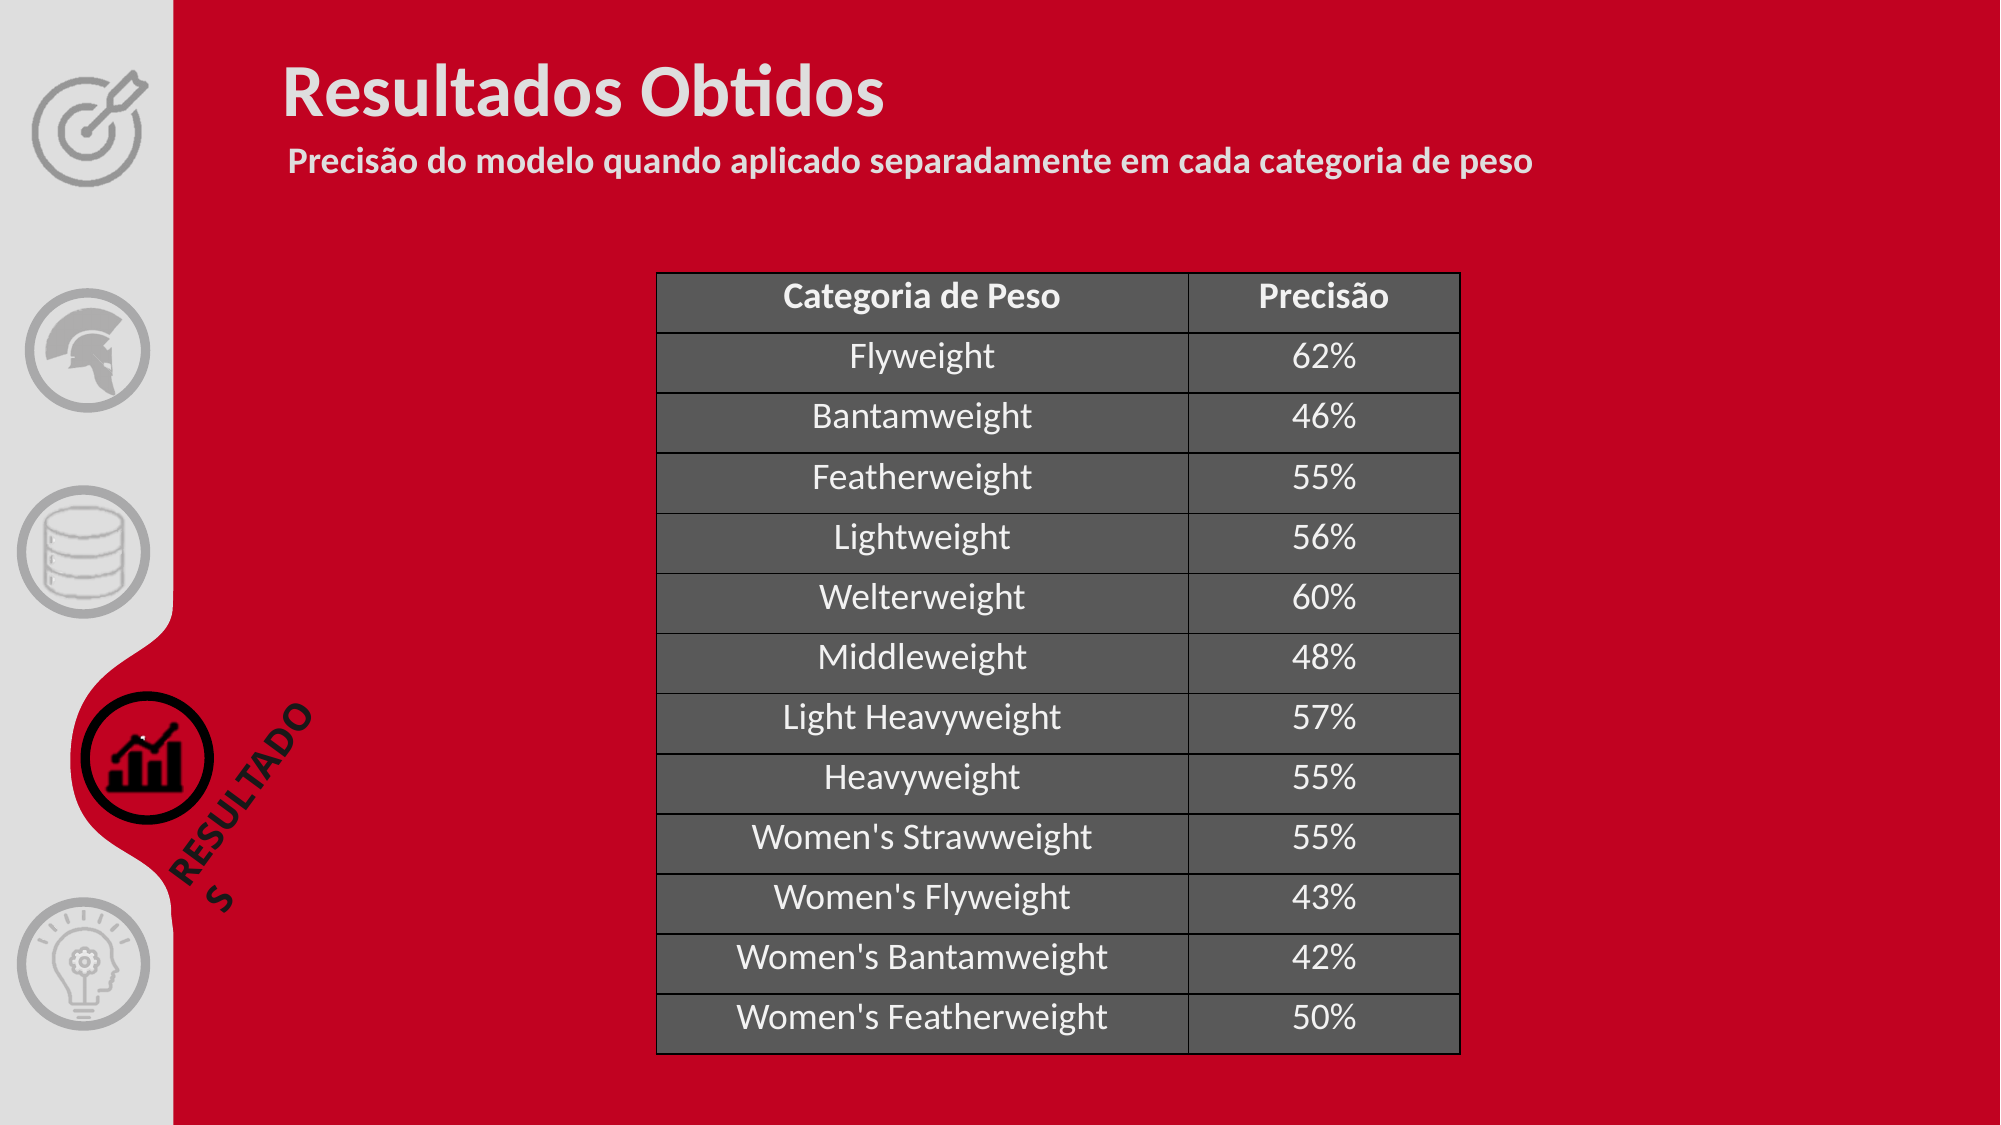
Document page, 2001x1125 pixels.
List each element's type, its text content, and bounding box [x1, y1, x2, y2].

text_box Precisão do modelo quando aplicado separadamente em cada categoria de peso [273, 128, 1578, 189]
table_cell Bantamweight [657, 394, 1188, 452]
table_cell Heavyweight [657, 755, 1188, 813]
table_cell 46% [1189, 394, 1459, 452]
table_cell 43% [1189, 875, 1459, 933]
table_cell 56% [1189, 514, 1459, 573]
table_cell 50% [1189, 995, 1459, 1053]
table_cell Women's Featherweight [657, 995, 1188, 1053]
table_cell Lightweight [657, 514, 1188, 573]
table_cell Light Heavyweight [657, 694, 1188, 753]
table_cell 55% [1189, 454, 1459, 513]
table_cell Women's Flyweight [657, 875, 1188, 933]
table_cell Women's Strawweight [657, 815, 1188, 873]
table_cell Featherweight [657, 454, 1188, 513]
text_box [21, 283, 146, 408]
table_cell Flyweight [657, 334, 1188, 392]
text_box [21, 901, 146, 1026]
table_cell 55% [1189, 815, 1459, 873]
table_cell Middleweight [657, 634, 1188, 693]
table_cell 62% [1189, 334, 1459, 392]
text_box [92, 689, 141, 695]
table_cell Welterweight [657, 574, 1188, 633]
table_cell Women's Bantamweight [657, 935, 1188, 993]
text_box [21, 489, 146, 614]
table_cell 48% [1189, 634, 1459, 693]
table_header Categoria de Peso [657, 274, 1188, 332]
table_cell 57% [1189, 694, 1459, 753]
table_cell 60% [1189, 574, 1459, 633]
table_header Precisão [1189, 274, 1459, 332]
text_box [41, 698, 181, 854]
text_box Resultados Obtidos [268, 34, 997, 140]
table_cell 55% [1189, 755, 1459, 813]
table_cell 42% [1189, 935, 1459, 993]
text_box RESULTADOS [143, 663, 383, 937]
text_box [85, 695, 210, 821]
text_box [0, 0, 175, 1125]
picture [15, 59, 160, 203]
